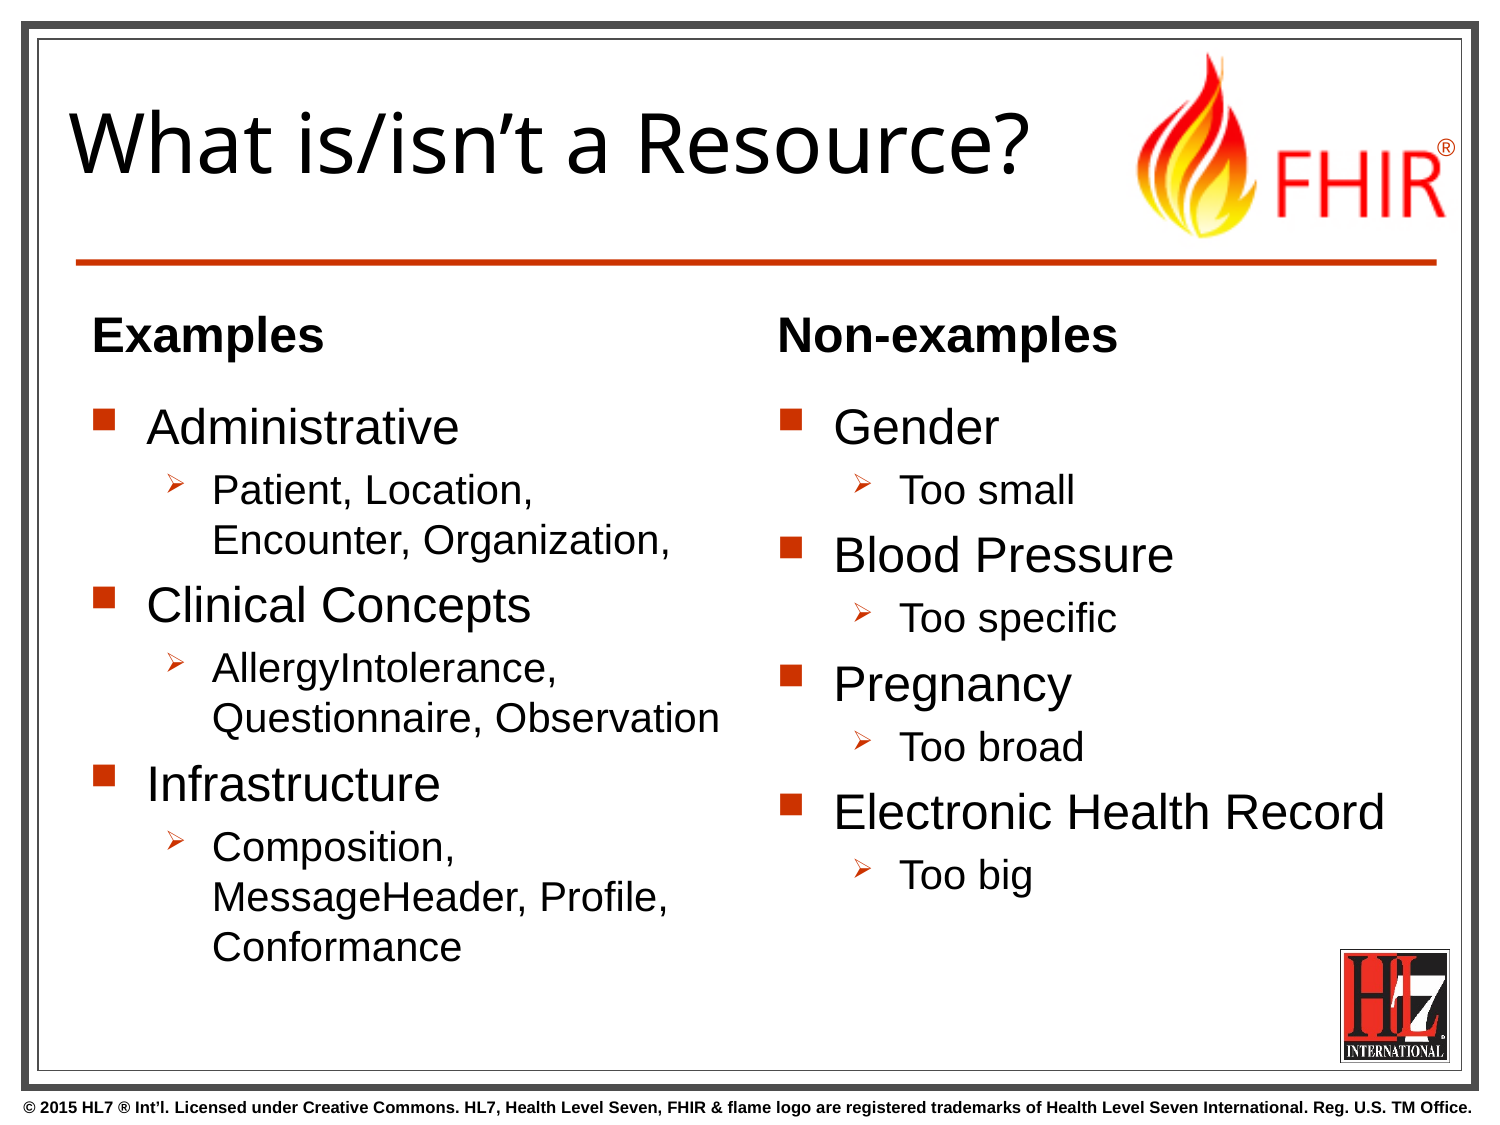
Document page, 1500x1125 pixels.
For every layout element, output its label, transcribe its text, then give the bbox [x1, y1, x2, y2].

picture [1340, 949, 1450, 1063]
list Examples [76, 280, 740, 386]
list Gender Too small Blood Pressure Too specific Pregnancy Too broad Electronic Health Record Too big [761, 386, 1425, 1059]
picture [1124, 42, 1458, 249]
list Non-examples [761, 280, 1425, 386]
list Administrative Patient, Location, Encounter, Organization, Clinical Concepts AllergyIntolerance, Questionnaire, Observation Infrastructure Composition, MessageHeader, Profile, Conformance [75, 386, 738, 1059]
title What is/isn’t a Resource? [53, 54, 1263, 244]
